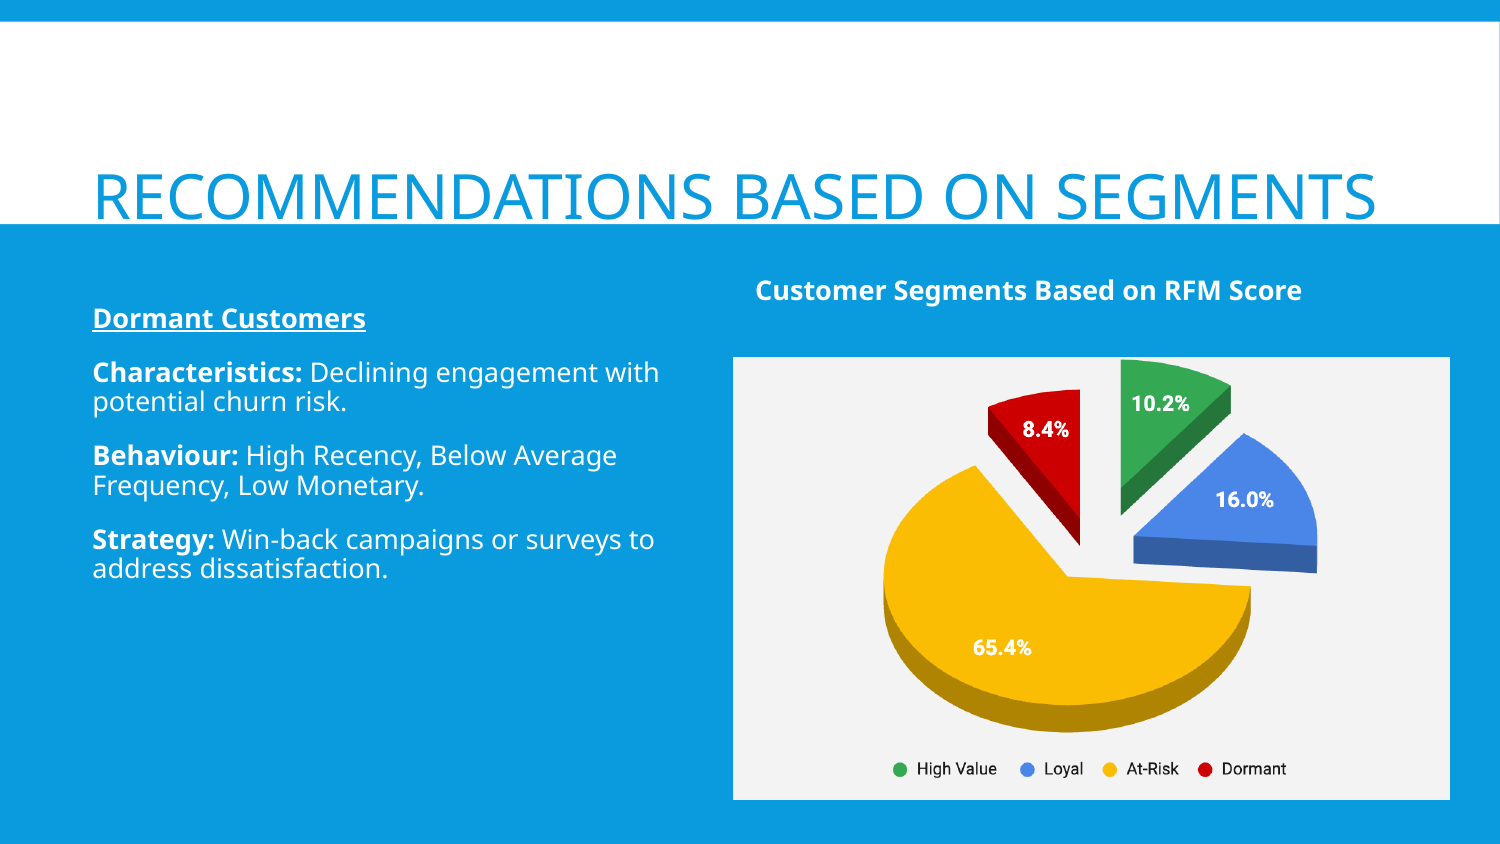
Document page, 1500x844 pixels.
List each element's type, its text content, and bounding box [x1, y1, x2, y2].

picture [734, 358, 1449, 799]
list Dormant Customers Characteristics: Declining engagement with potential churn risk. Behaviour: High Recency, Below Average Frequency, Low Monetary. Strategy: Win-back campaigns or surveys to address dissatisfaction. [77, 289, 734, 804]
list Customer Segments Based on RFM Score [739, 261, 1450, 348]
title Recommendations Based on Segments [77, 121, 1427, 248]
